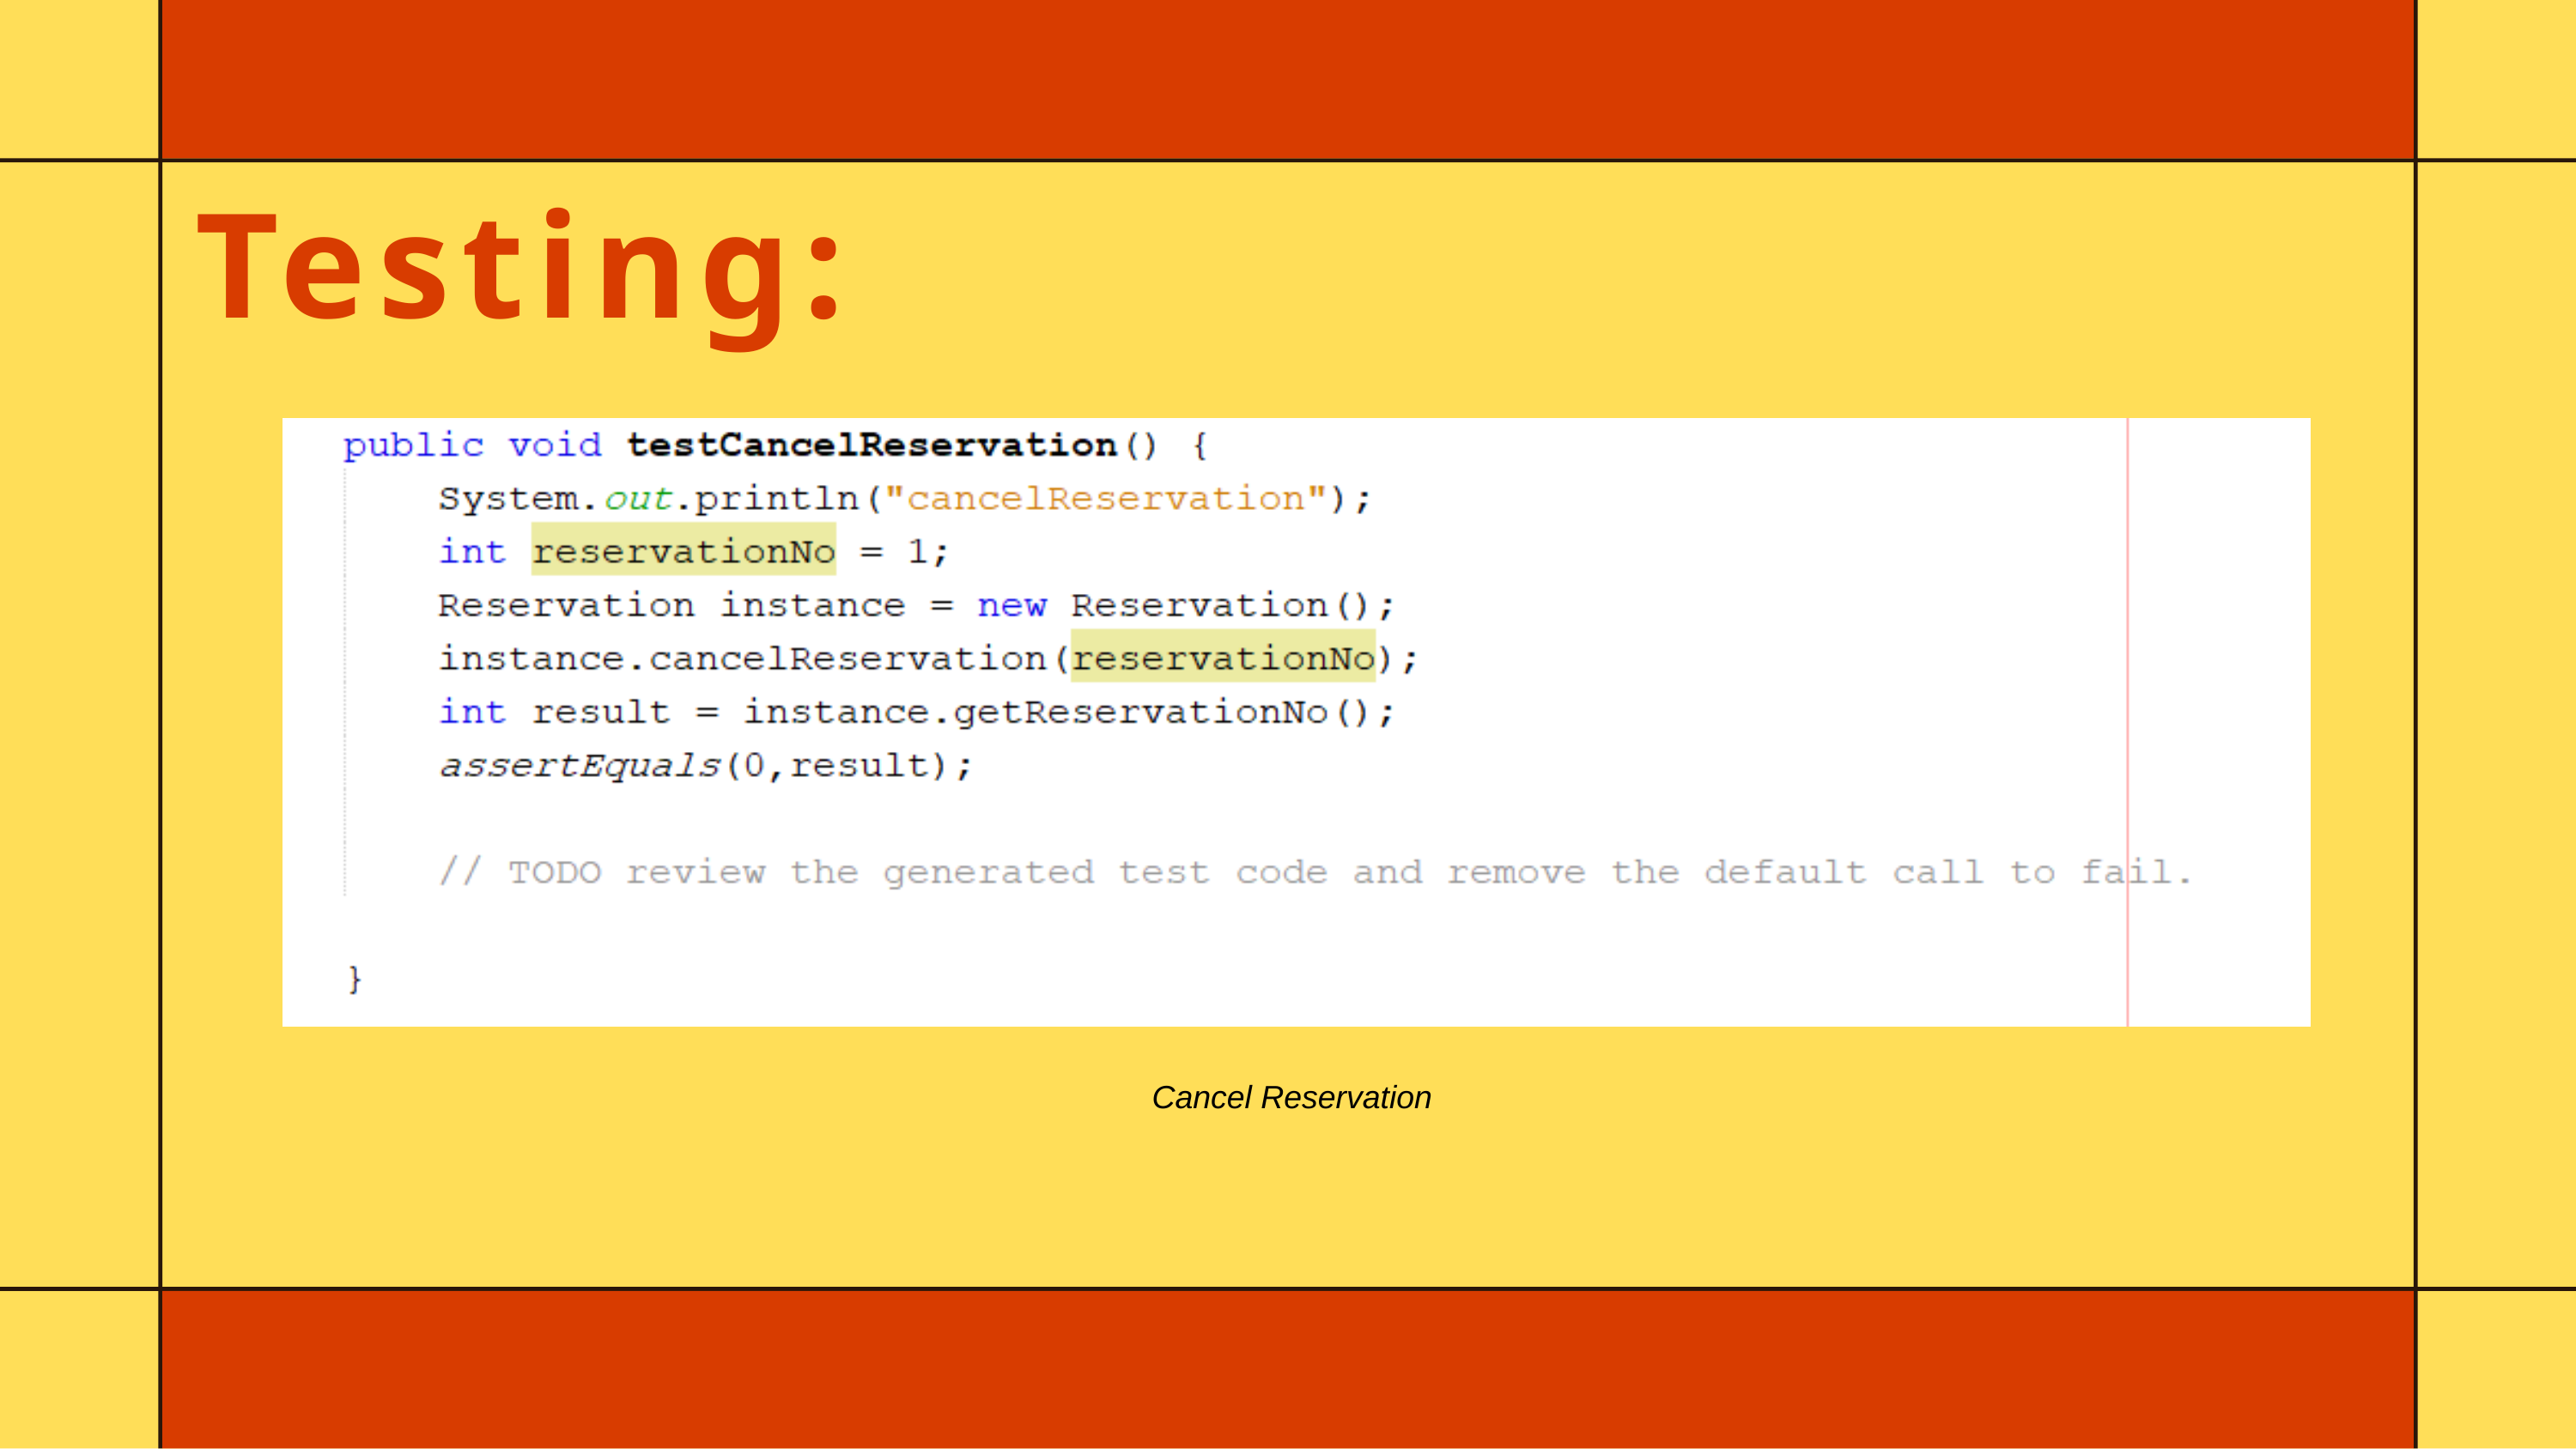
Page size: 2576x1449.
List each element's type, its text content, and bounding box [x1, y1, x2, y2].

text_box [162, 0, 2414, 159]
text_box Cancel Reservation [1139, 1070, 1455, 1122]
text_box [162, 1290, 2414, 1449]
title Testing: [193, 171, 1503, 415]
picture [283, 418, 2311, 1027]
